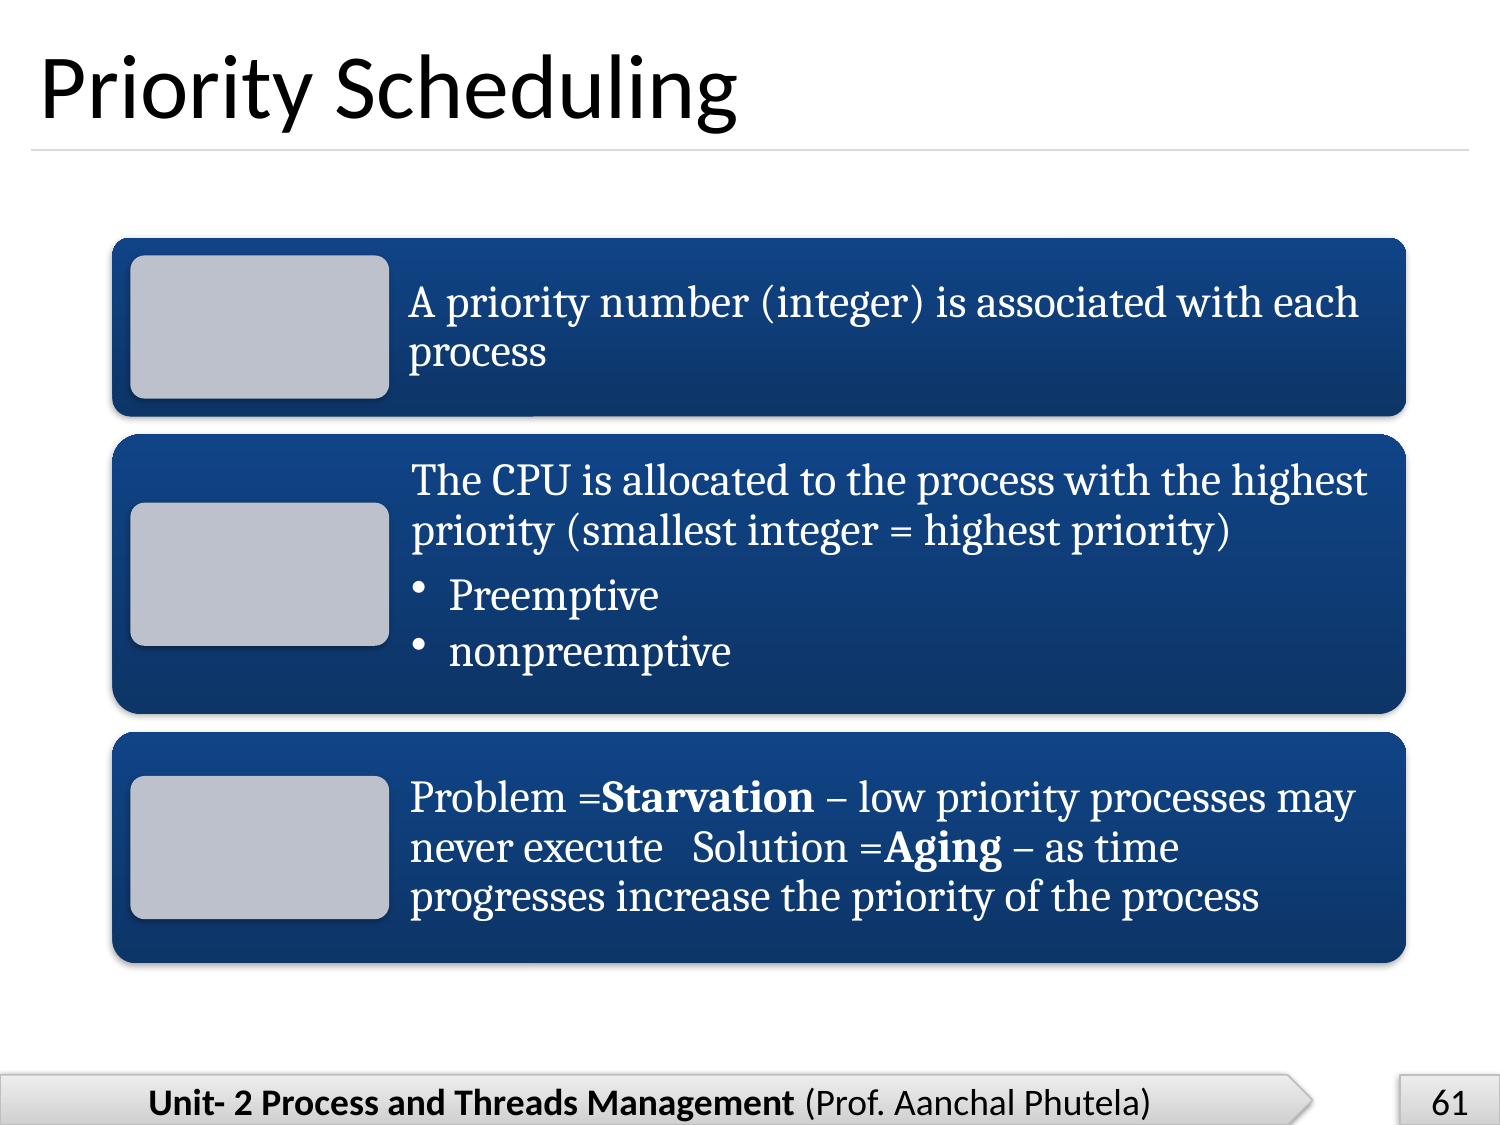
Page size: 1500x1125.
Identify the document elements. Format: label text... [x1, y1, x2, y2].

title Priority Scheduling [24, 0, 1319, 164]
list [112, 237, 1407, 964]
